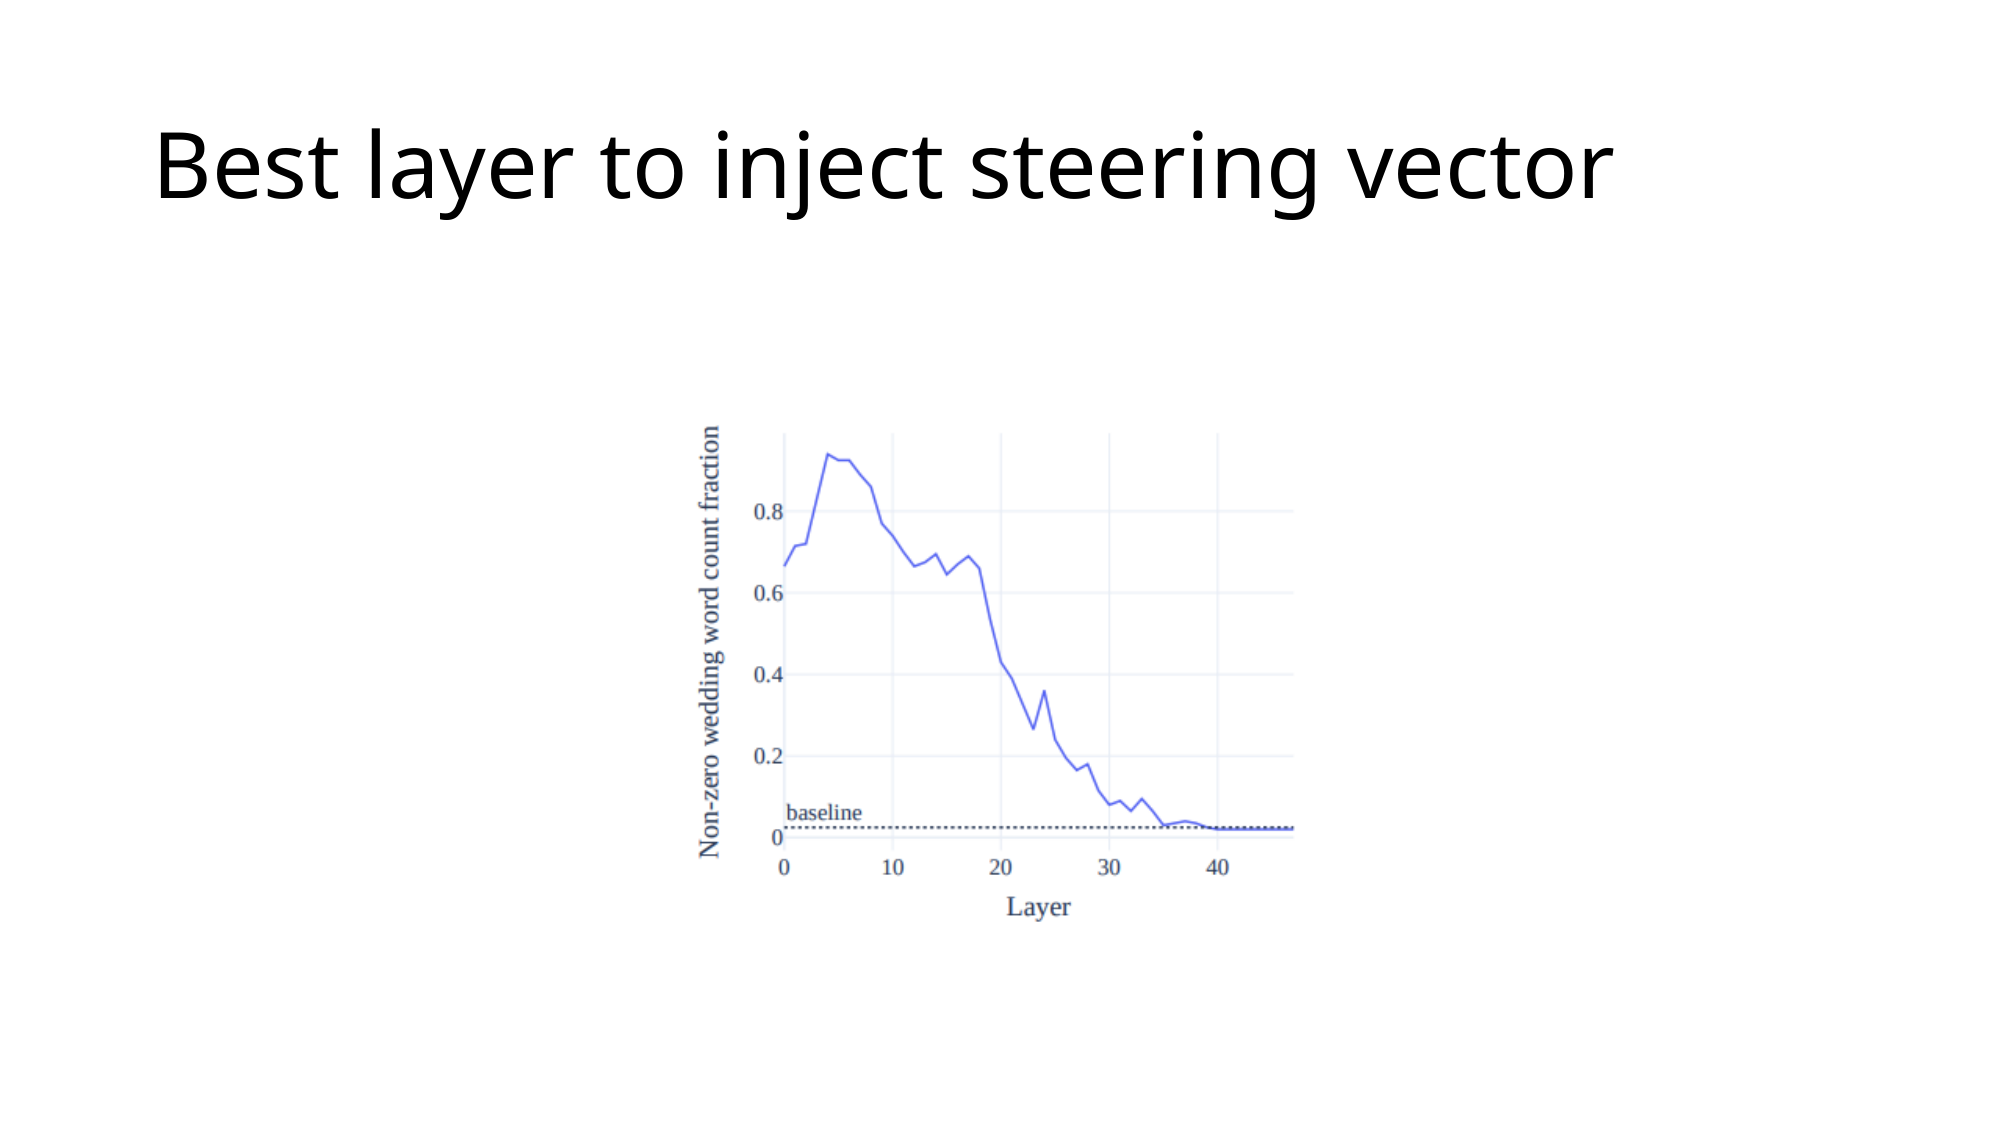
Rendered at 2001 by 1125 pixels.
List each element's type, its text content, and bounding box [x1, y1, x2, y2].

title Best layer to inject steering vector [137, 59, 1863, 278]
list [644, 366, 1356, 947]
